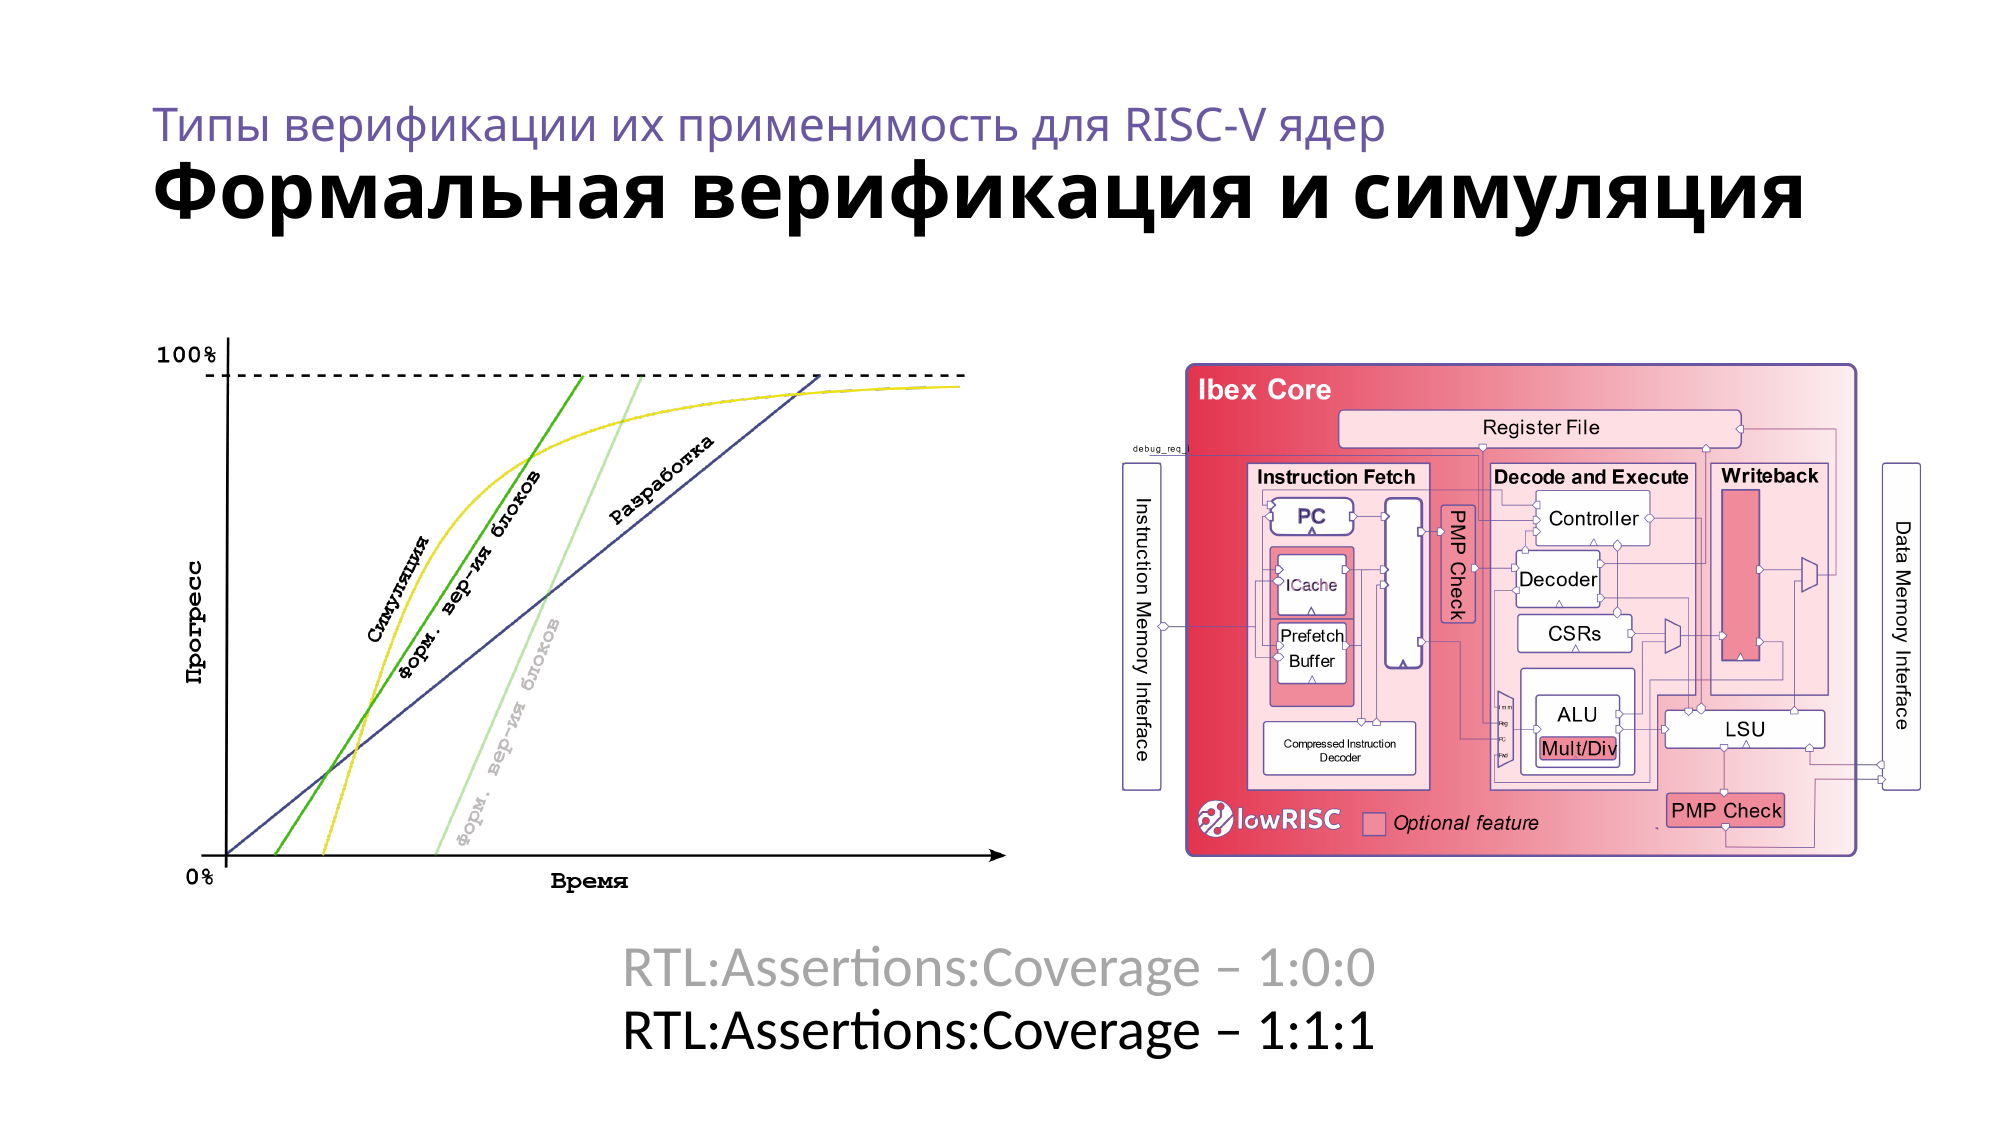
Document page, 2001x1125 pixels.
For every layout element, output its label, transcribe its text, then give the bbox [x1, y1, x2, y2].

text_box RTL:Assertions:Coverage – 1:0:0 [1345, 920, 1392, 1006]
text_box RTL:Assertions:Coverage – 1:1:1 [1345, 1006, 1392, 1069]
title Типы верификации их применимость для RISC-V ядер Формальная верификация и симуляция [137, 59, 1863, 278]
picture [0, 103, 1921, 1086]
